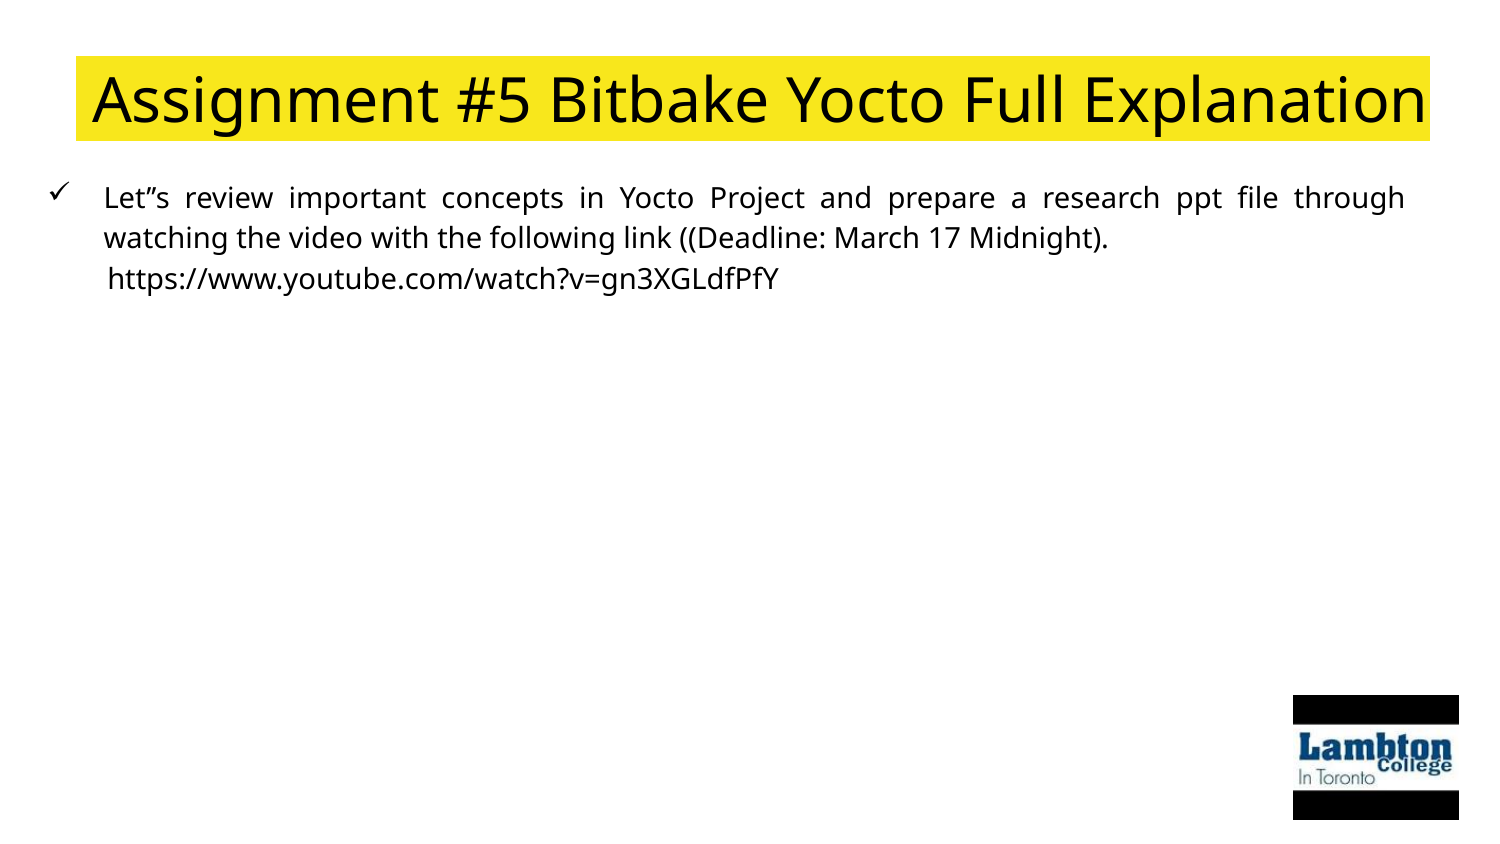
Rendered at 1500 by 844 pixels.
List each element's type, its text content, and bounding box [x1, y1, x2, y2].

title Assignment #5 Bitbake Yocto Full Explanation [60, 45, 1459, 140]
picture [1293, 694, 1459, 820]
list Let’’s review important concepts in Yocto Project and prepare a research ppt file through watching the video with the following link ((Deadline: March 17 Midnight). https://www.youtube.com/watch?v=gn3XGLdfPfY [13, 159, 1422, 844]
